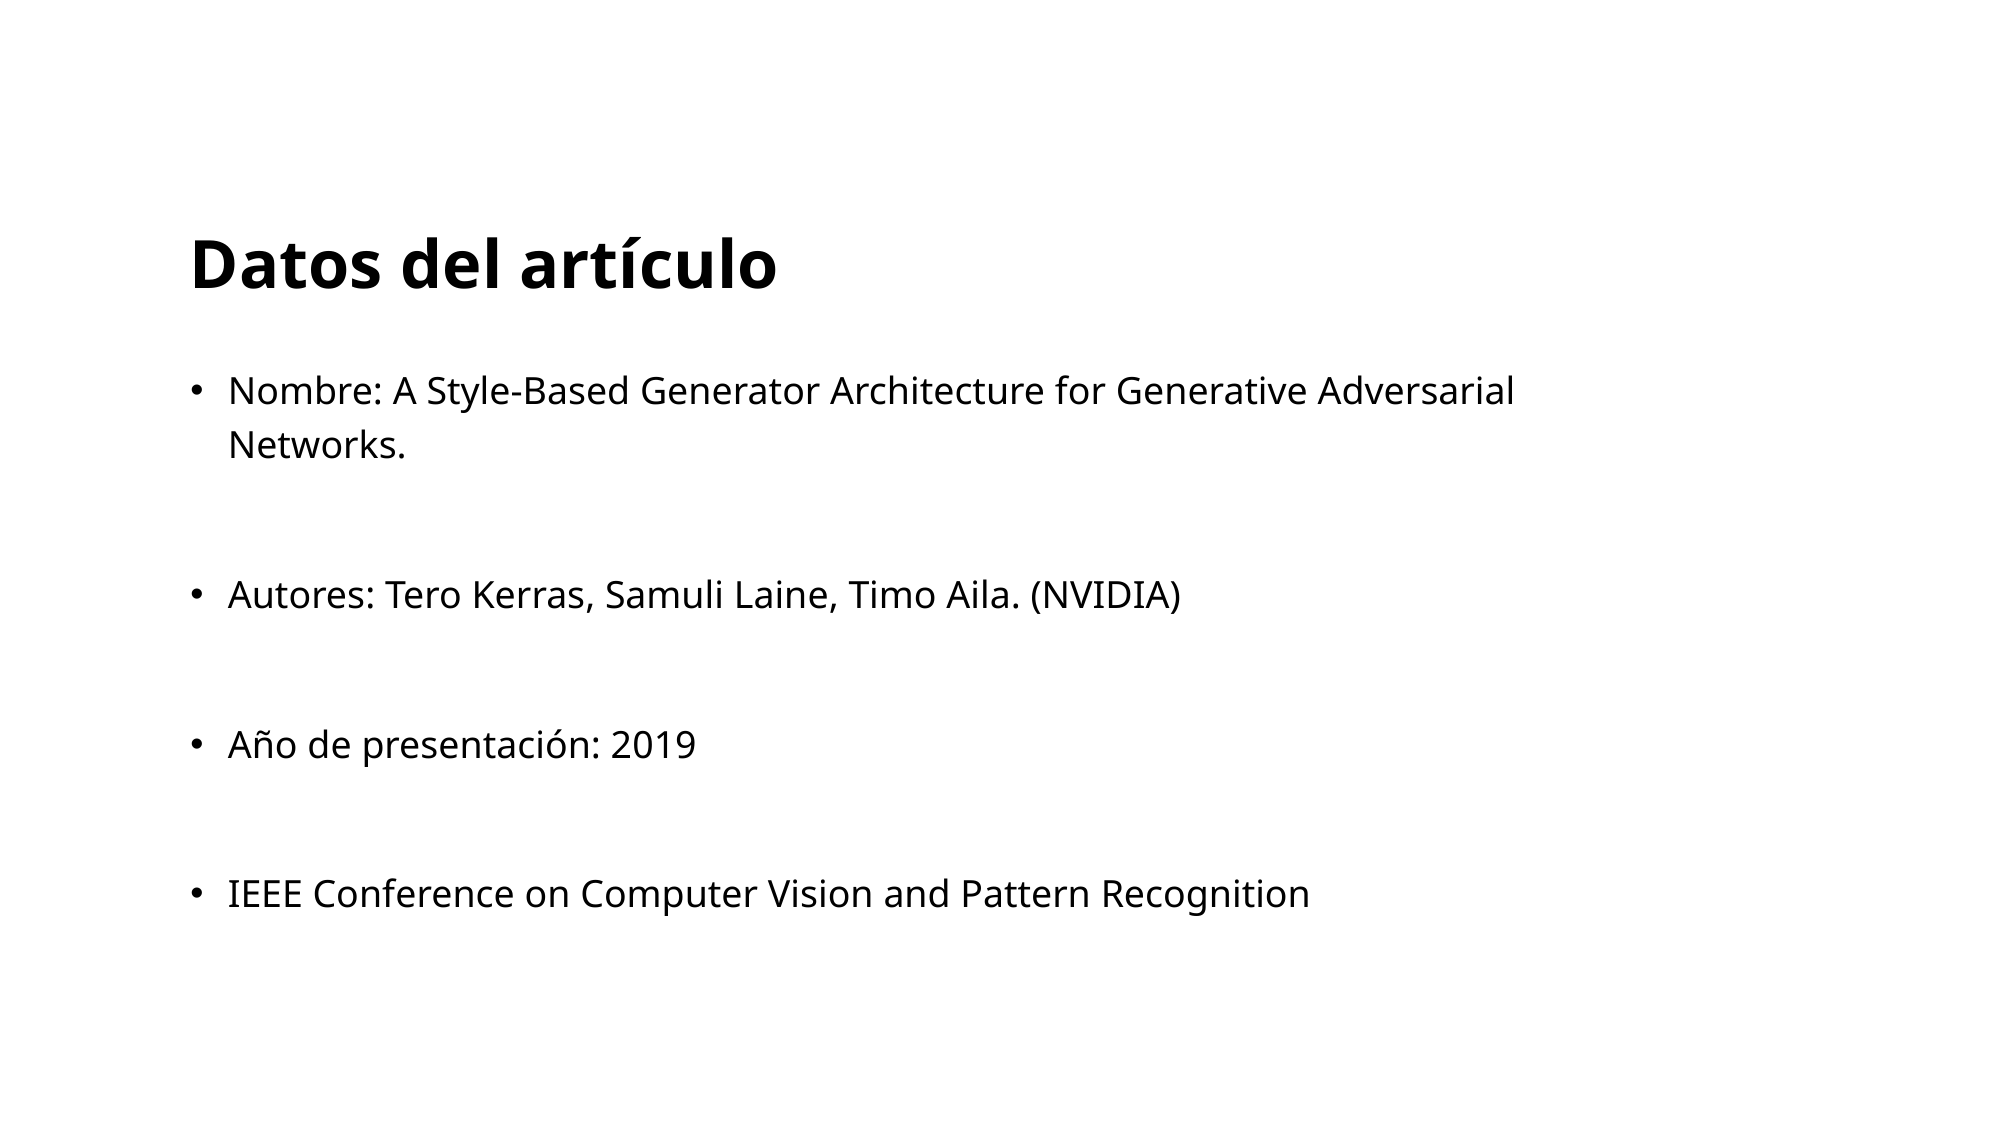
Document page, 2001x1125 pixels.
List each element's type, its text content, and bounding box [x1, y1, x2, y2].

title Datos del artículo [174, 153, 1633, 311]
list Nombre: A Style-Based Generator Architecture for Generative Adversarial Networks. Autores: Tero Kerras, Samuli Laine, Timo Aila. (NVIDIA) Año de presentación: 2019 IEEE Conference on Computer Vision and Pattern Recognition [175, 351, 1633, 955]
